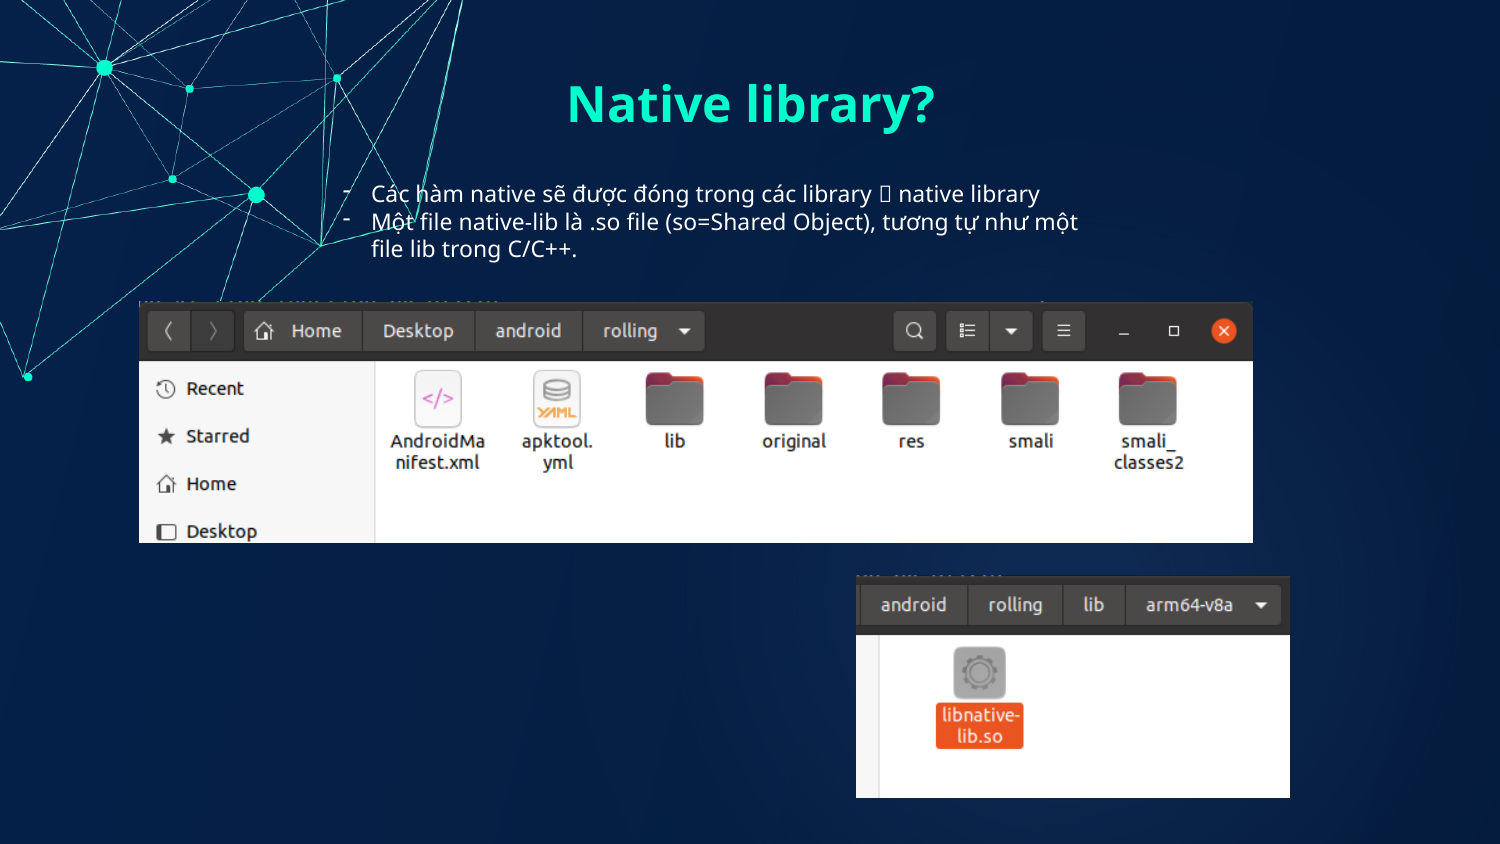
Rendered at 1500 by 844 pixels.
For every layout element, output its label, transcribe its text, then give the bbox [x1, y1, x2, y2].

subtitle Các hàm native sẽ được đóng trong các library  native library Một file native-lib là .so file (so=Shared Object), tương tự như một file lib trong C/C++. [327, 164, 1111, 299]
title Native library? [316, 57, 1173, 214]
picture [0, 0, 1500, 844]
